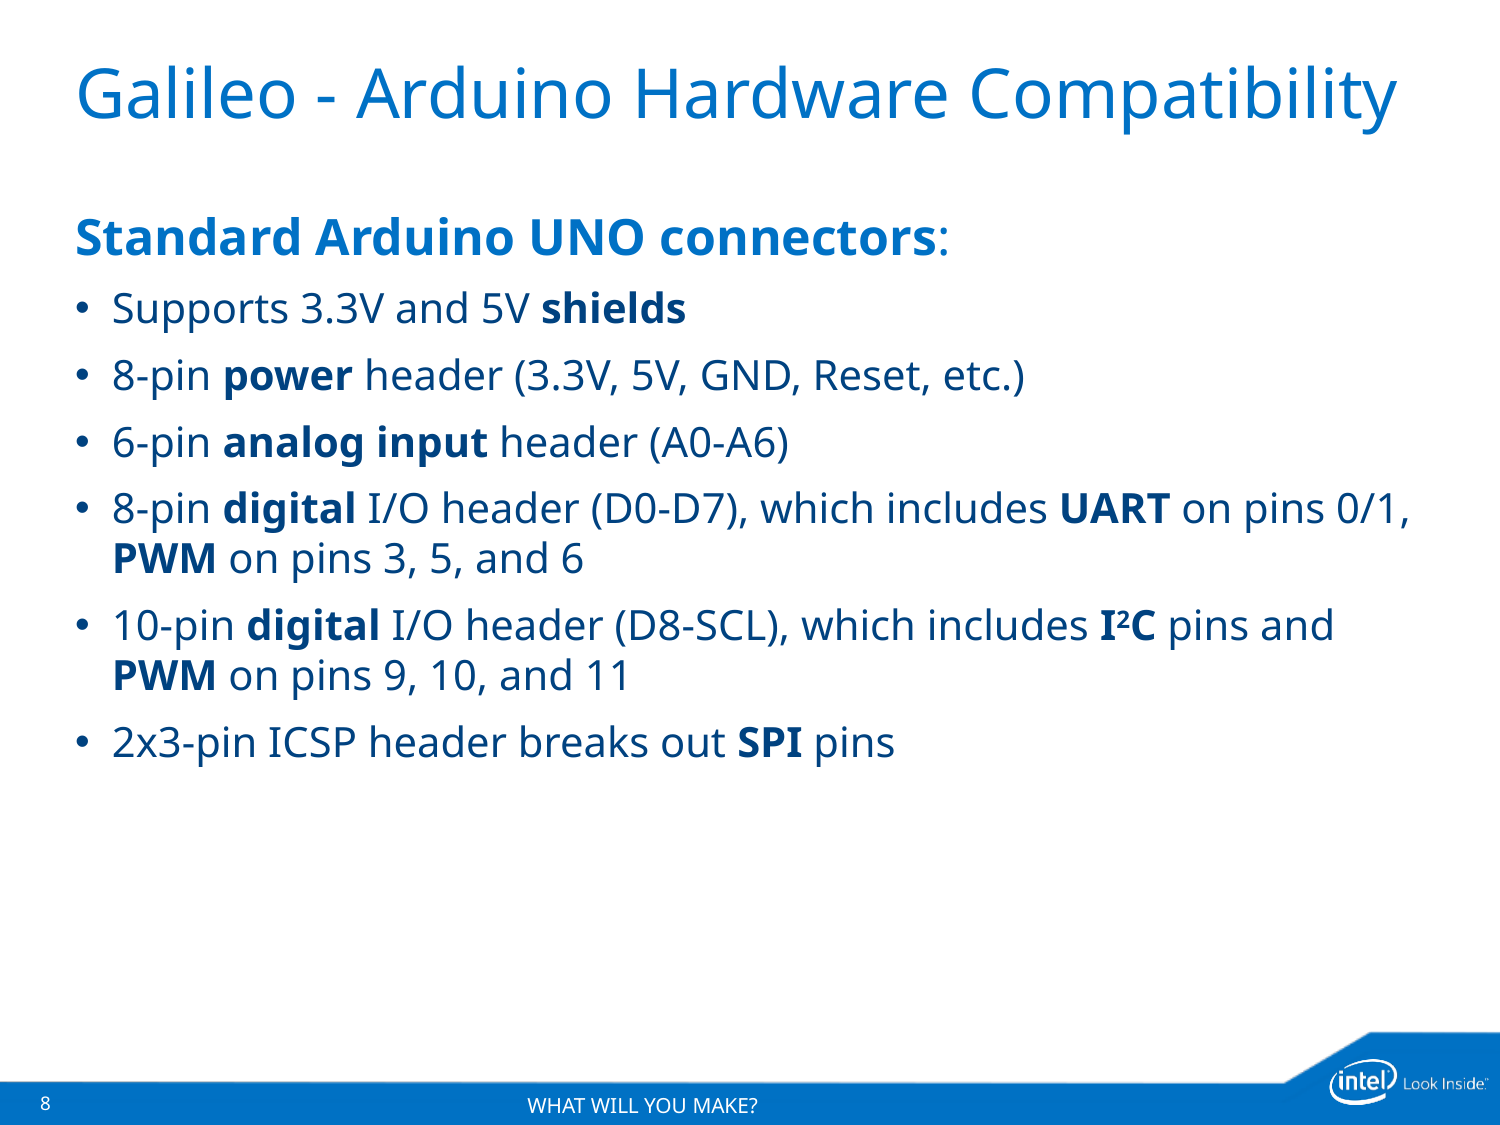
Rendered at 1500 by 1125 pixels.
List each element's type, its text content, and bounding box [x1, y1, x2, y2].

picture [0, 1031, 1500, 1125]
title Galileo - Arduino Hardware Compatibility [75, 37, 1425, 143]
list Standard Arduino UNO connectors: Supports 3.3V and 5V shields 8-pin power header (3.3V, 5V, GND, Reset, etc.) 6-pin analog input header (A0-A6) 8-pin digital I/O header (D0-D7), which includes UART on pins 0/1, PWM on pins 3, 5, and 6 10-pin digital I/O header (D8-SCL), which includes I2C pins and PWM on pins 9, 10, and 11 2x3-pin ICSP header breaks out SPI pins [75, 205, 1425, 1030]
